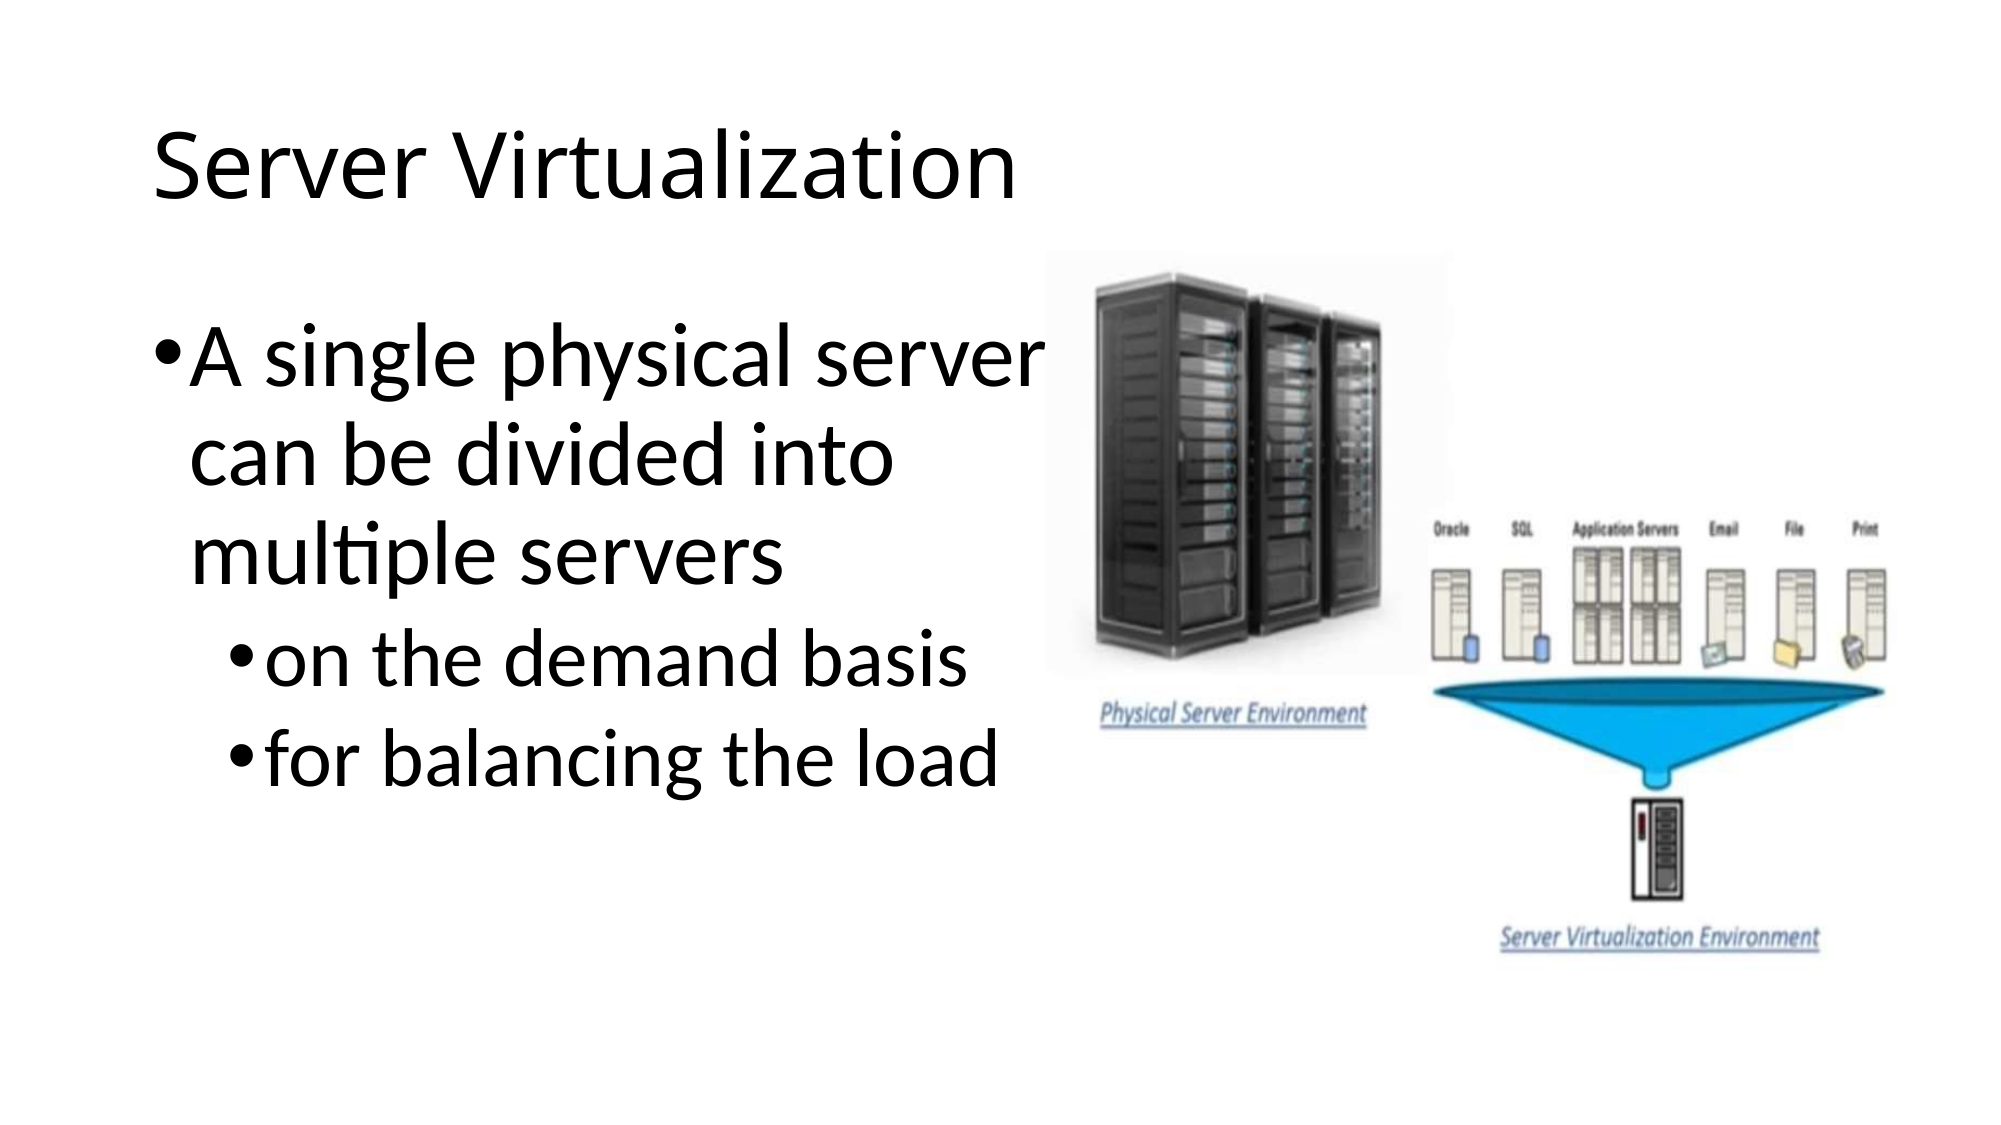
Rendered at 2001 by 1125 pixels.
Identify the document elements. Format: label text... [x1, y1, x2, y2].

title Server Virtualization [137, 59, 1863, 278]
list A single physical server can be divided into multiple servers on the demand basis for balancing the load [137, 299, 1046, 1014]
picture [1046, 251, 1925, 1014]
